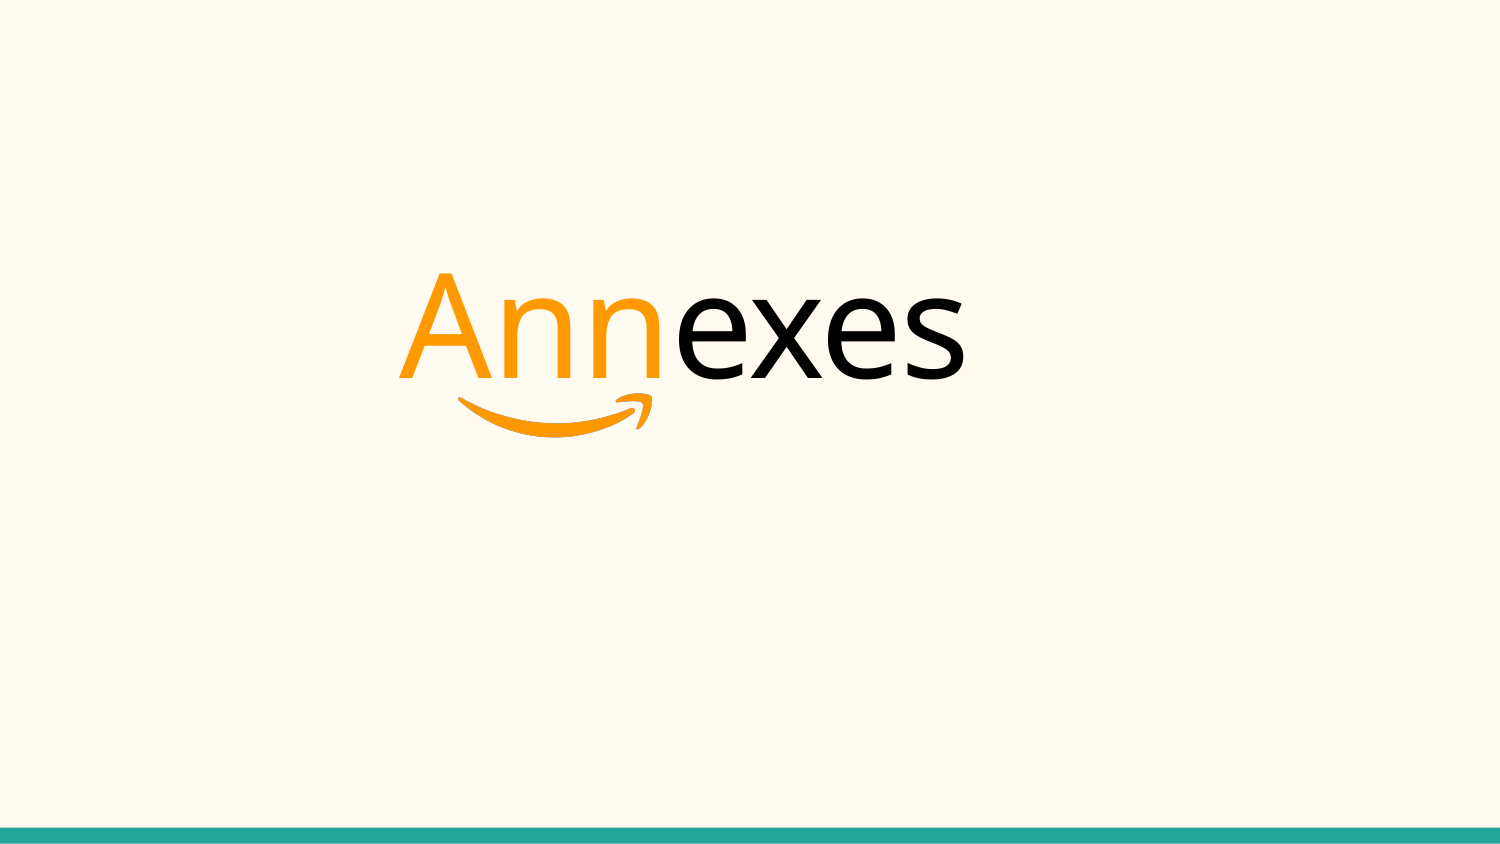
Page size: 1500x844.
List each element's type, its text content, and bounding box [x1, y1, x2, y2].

picture [456, 384, 653, 438]
title Annexes [192, 229, 1176, 408]
